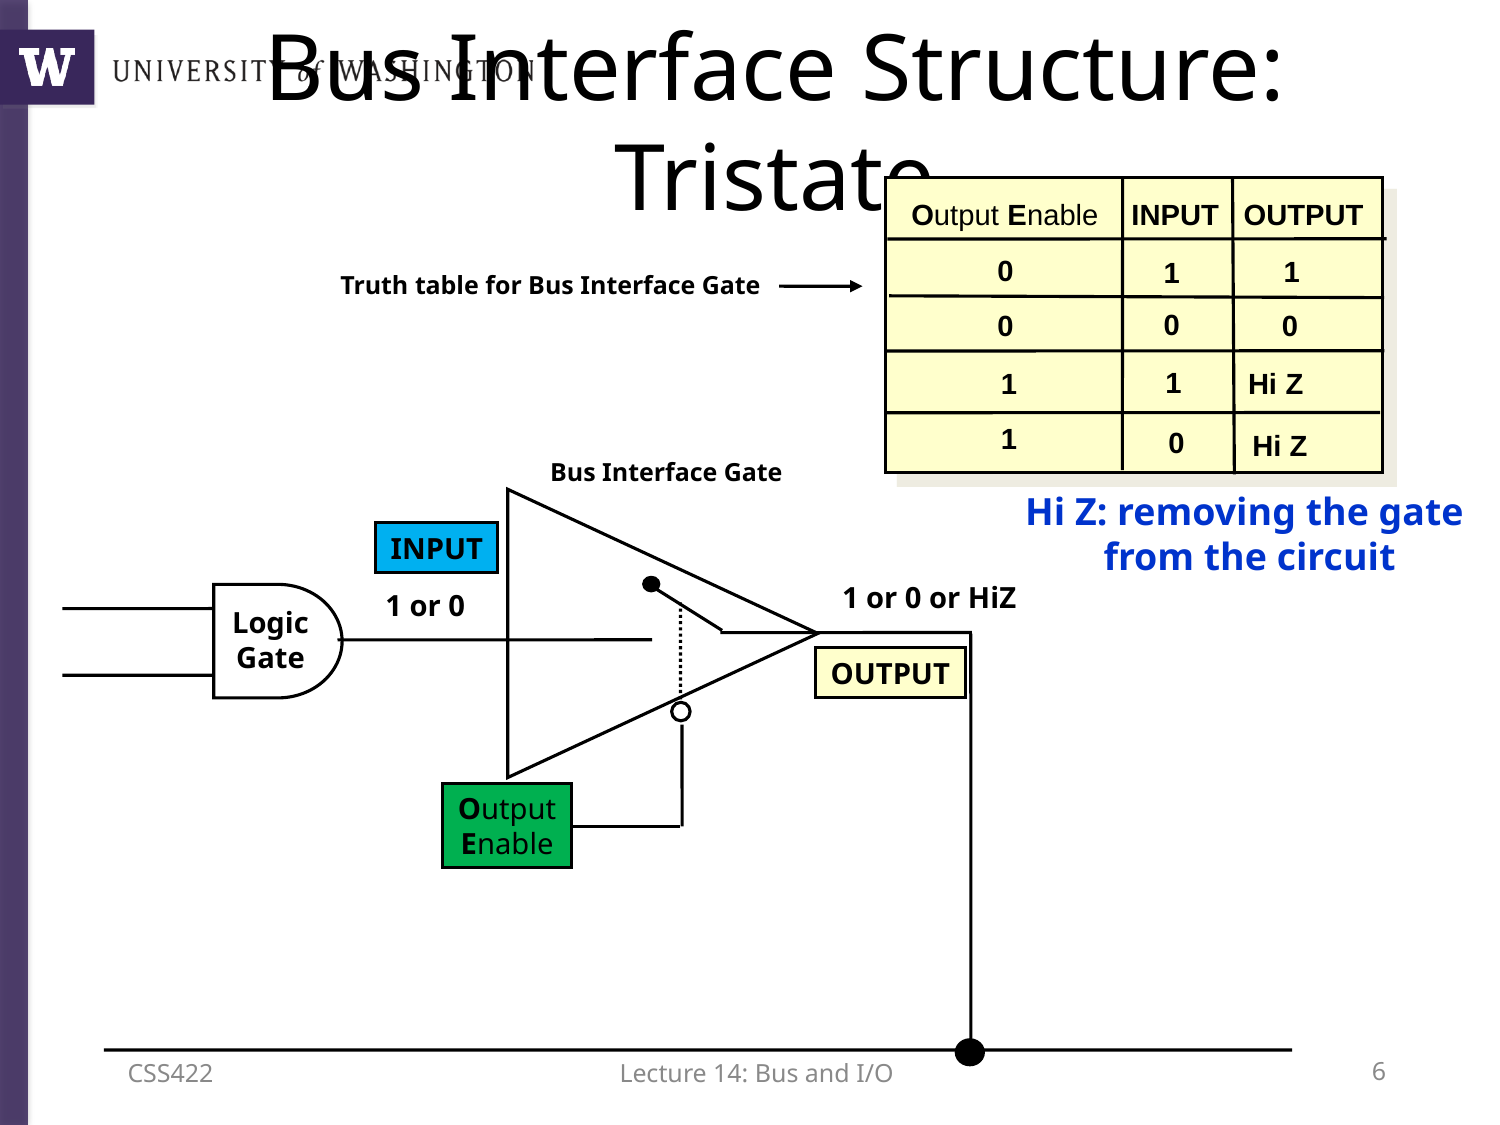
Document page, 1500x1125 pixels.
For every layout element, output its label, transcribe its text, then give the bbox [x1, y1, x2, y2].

text_box 0 [982, 244, 1029, 295]
picture [19, 48, 75, 86]
text_box Logic Gate [217, 597, 324, 682]
text_box 1 [1268, 245, 1315, 296]
text_box 1 [985, 412, 1032, 463]
text_box Output Enable [442, 783, 572, 868]
footer Lecture 14: Bus and I/O [519, 1042, 960, 1050]
text_box Output Enable INPUT OUTPUT [1123, 188, 1232, 238]
text_box Output Enable INPUT OUTPUT [896, 188, 1122, 239]
text_box [779, 280, 863, 293]
text_box Hi Z [1237, 419, 1323, 470]
text_box 1 [1142, 356, 1197, 407]
text_box 1 [1148, 246, 1195, 297]
text_box Hi Z: removing the gate from the circuit [1010, 480, 1489, 586]
text_box [507, 489, 818, 778]
text_box [213, 584, 323, 698]
slide_number 5 [1051, 1042, 1402, 1103]
slide_number CSS422 [112, 1051, 463, 1103]
text_box Output Enable INPUT OUTPUT [1233, 188, 1379, 238]
slide_number CSS422 [112, 1042, 463, 1050]
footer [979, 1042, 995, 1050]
text_box 0 [982, 299, 1029, 350]
text_box Hi Z [1233, 357, 1319, 408]
text_box [324, 601, 343, 681]
text_box 1 [985, 357, 1032, 408]
text_box [956, 1039, 984, 1065]
text_box 0 [1148, 299, 1195, 349]
text_box 0 [1145, 416, 1200, 467]
text_box 1 or 0 or HiZ [827, 572, 1032, 622]
text_box Truth table for Bus Interface Gate [325, 262, 776, 308]
text_box [885, 177, 1383, 473]
text_box INPUT [375, 522, 498, 573]
title Bus Interface Structure: Tristate [99, 50, 1450, 188]
text_box 0 [1267, 299, 1314, 350]
text_box Bus Interface Gate [535, 449, 798, 495]
text_box [643, 577, 659, 591]
text_box [671, 702, 691, 721]
footer Lecture 14: Bus and I/O [519, 1051, 995, 1103]
text_box 1 or 0 [370, 580, 480, 631]
text_box OUTPUT [815, 647, 966, 698]
